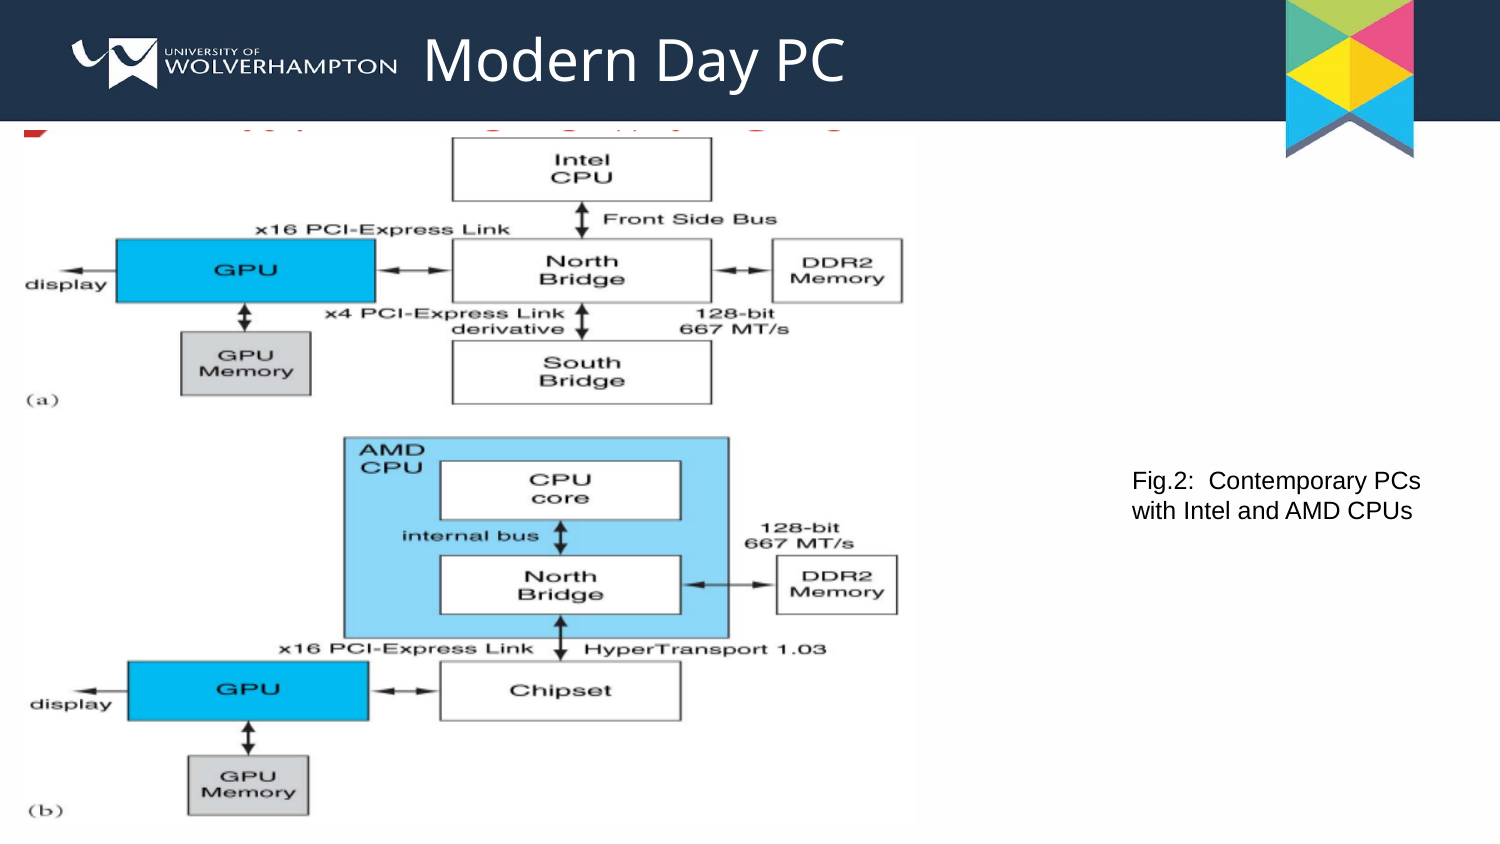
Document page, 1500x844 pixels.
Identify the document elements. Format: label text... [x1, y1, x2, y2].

title Modern Day PC [407, 23, 1277, 95]
picture [0, 0, 1500, 844]
text_box Fig.2: Contemporary PCs with Intel and AMD CPUs [1117, 450, 1455, 606]
